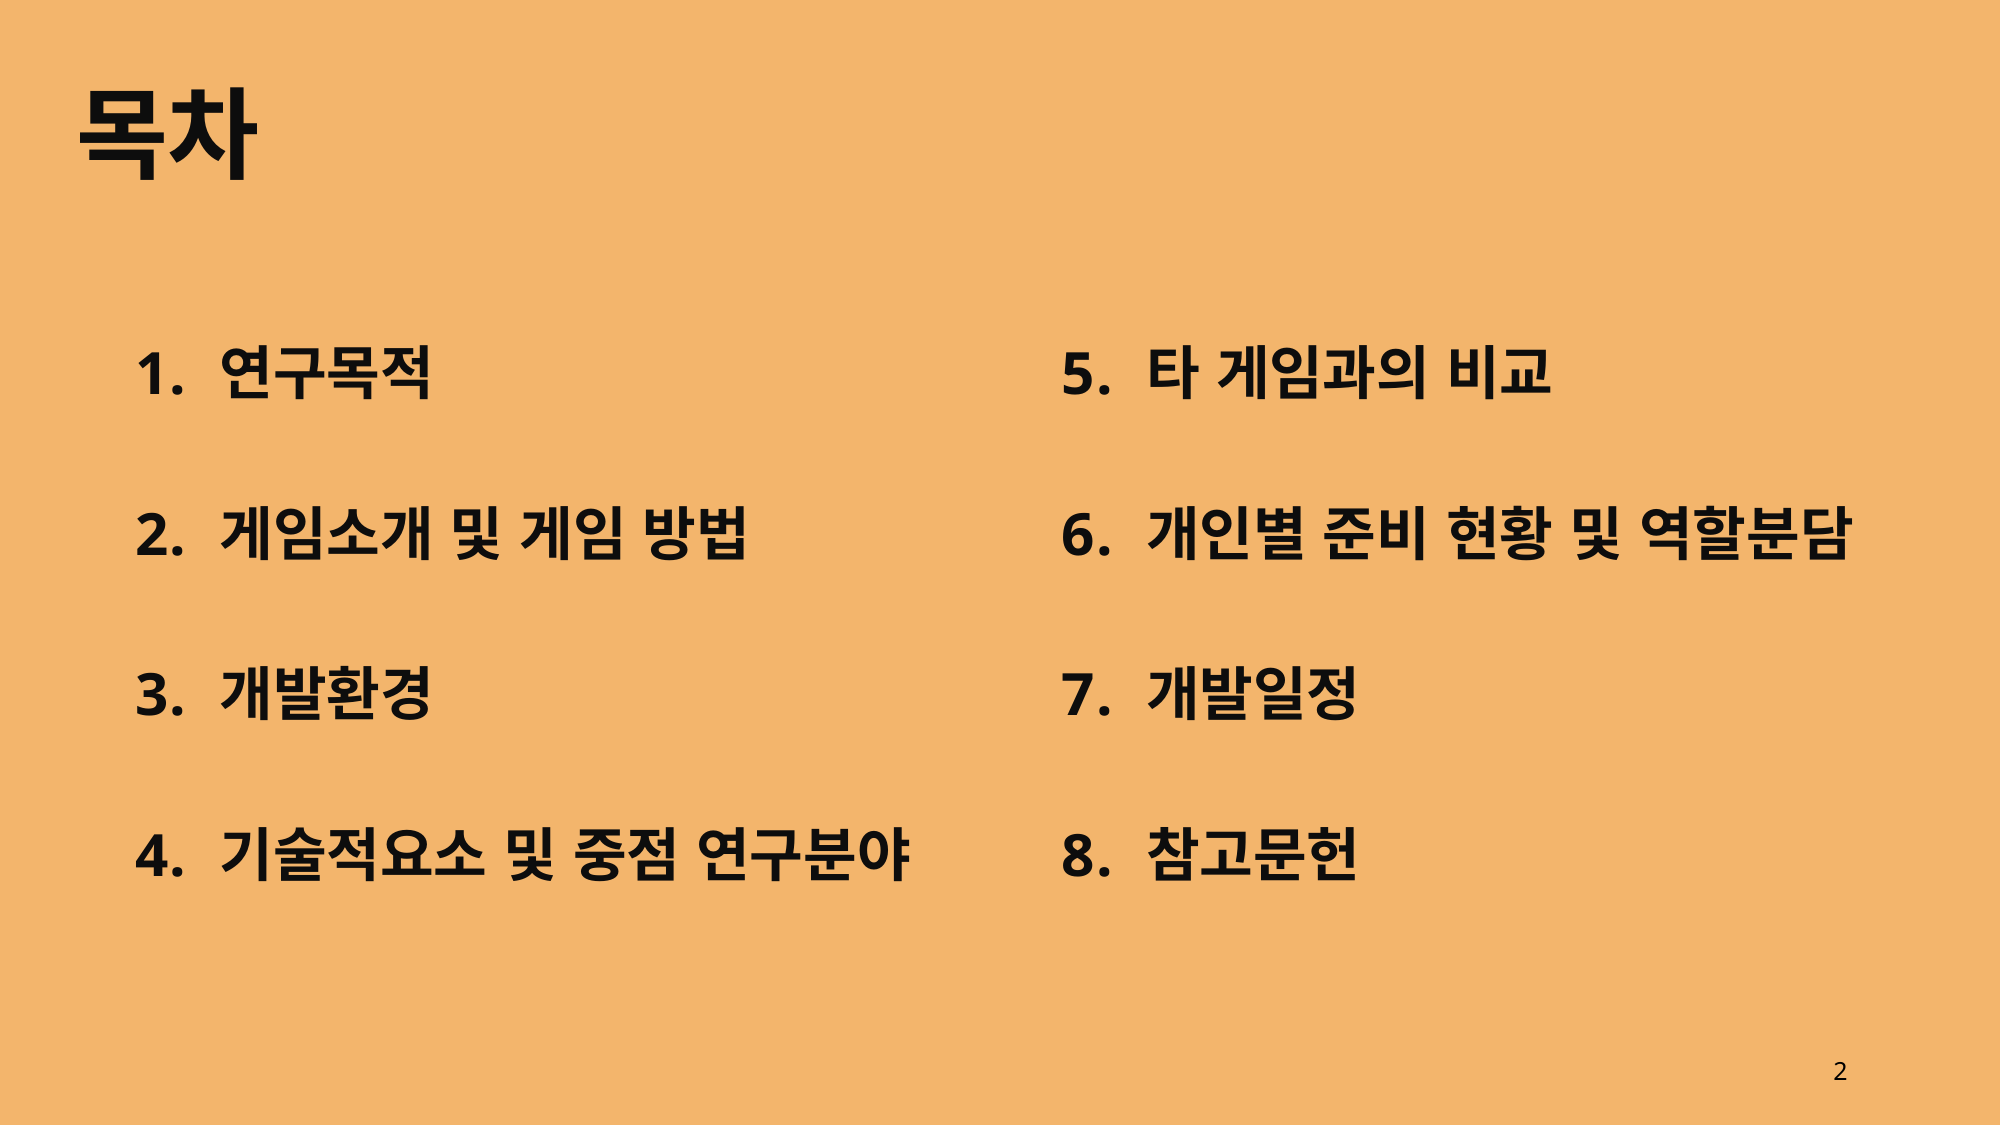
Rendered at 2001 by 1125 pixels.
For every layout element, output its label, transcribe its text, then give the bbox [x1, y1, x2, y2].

slide_number 2 [1412, 1042, 1863, 1103]
title 목차 [60, 53, 1886, 225]
list 연구목적 게임소개 및 게임 방법 개발환경 기술적요소 및 중점 연구분야 [120, 215, 999, 939]
text_box [999, 206, 1857, 1043]
text_box 타 게임과의 비교 개인별 준비 현황 및 역할분담 개발일정 참고문헌 [1046, 215, 1943, 939]
